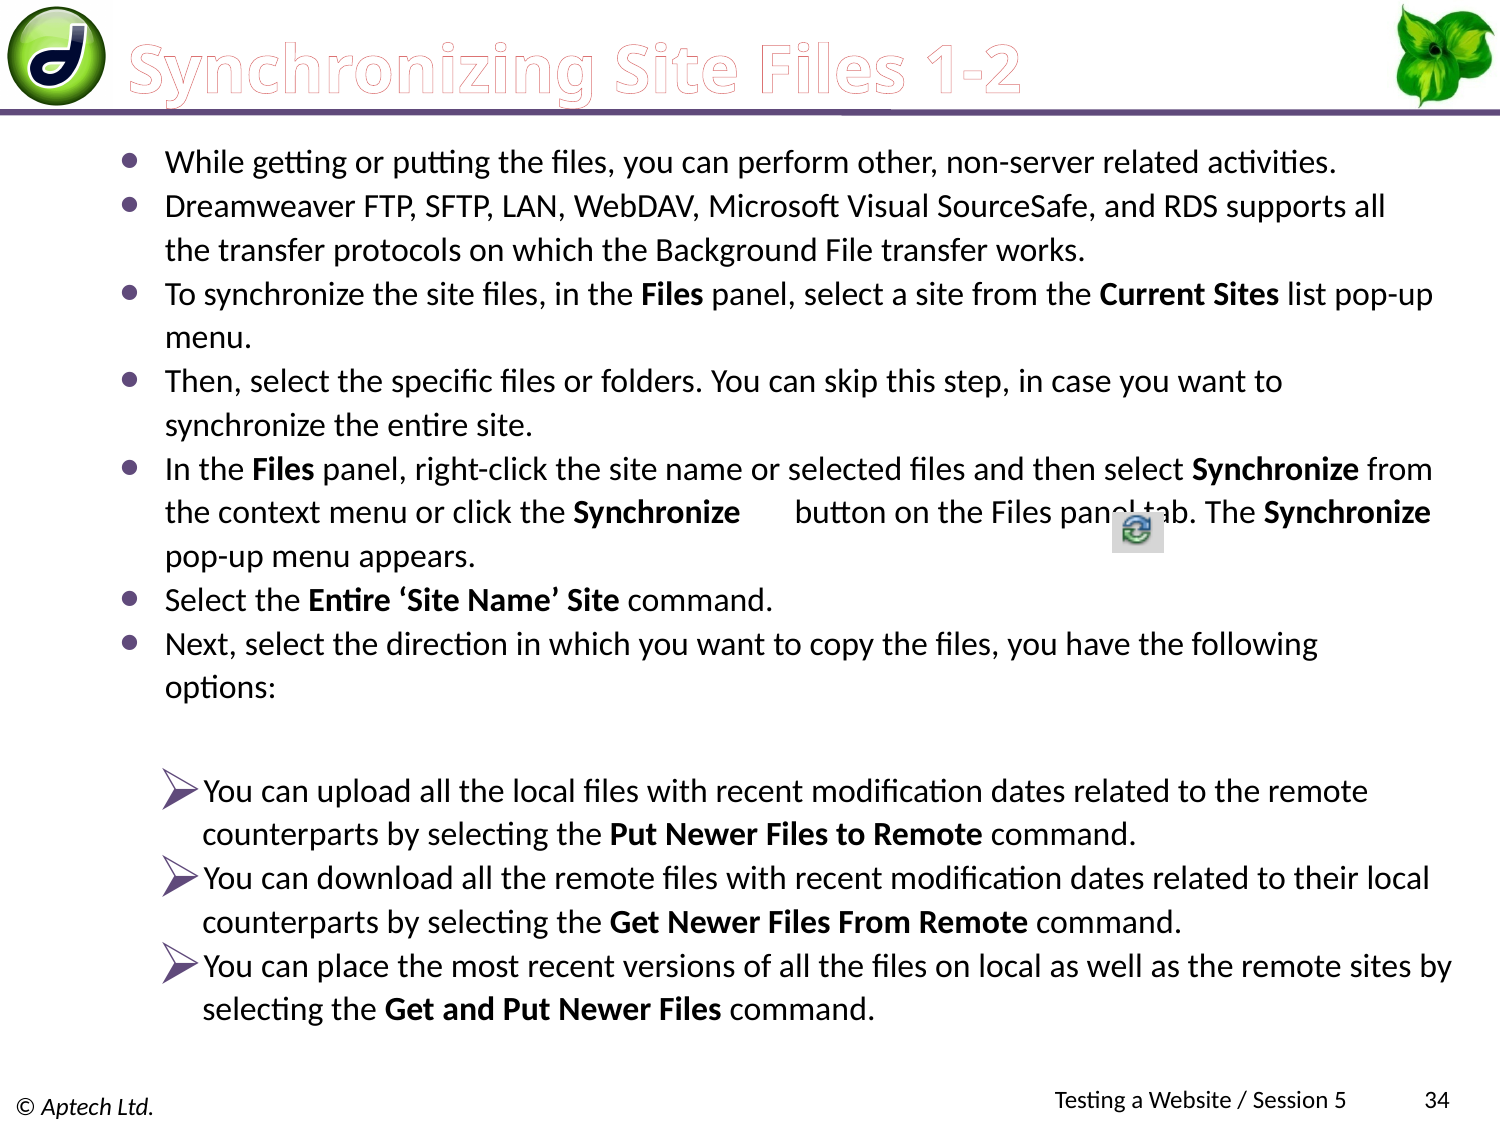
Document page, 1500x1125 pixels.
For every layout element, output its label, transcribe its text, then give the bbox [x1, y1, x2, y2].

text_box While getting or putting the files, you can perform other, non-server related activities. Dreamweaver FTP, SFTP, LAN, WebDAV, Microsoft Visual SourceSafe, and RDS supports all the transfer protocols on which the Background File transfer works. To synchronize the site files, in the Files panel, select a site from the Current Sites list pop-up menu. Then, select the specific files or folders. You can skip this step, in case you want to synchronize the entire site. In the Files panel, right-click the site name or selected files and then select Synchronize from the context menu or click the Synchronize button on the Files panel tab. The Synchronize pop-up menu appears. Select the Entire ‘Site Name’ Site command. Next, select the direction in which you want to copy the files, you have the following options: [75, 137, 1450, 750]
text_box You can upload all the local files with recent modification dates related to the remote counterparts by selecting the Put Newer Files to Remote command. You can download all the remote files with recent modification dates related to their local counterparts by selecting the Get Newer Files From Remote command. You can place the most recent versions of all the files on local as well as the remote sites by selecting the Get and Put Newer Files command. [112, 774, 1488, 1063]
picture [1387, 0, 1500, 109]
title Synchronizing Site Files 1-2 [112, 32, 1363, 101]
picture [0, 0, 113, 109]
slide_number 34 [1363, 1084, 1465, 1113]
footer Testing a Website / Session 5 [375, 1084, 1363, 1113]
picture [1112, 512, 1165, 554]
